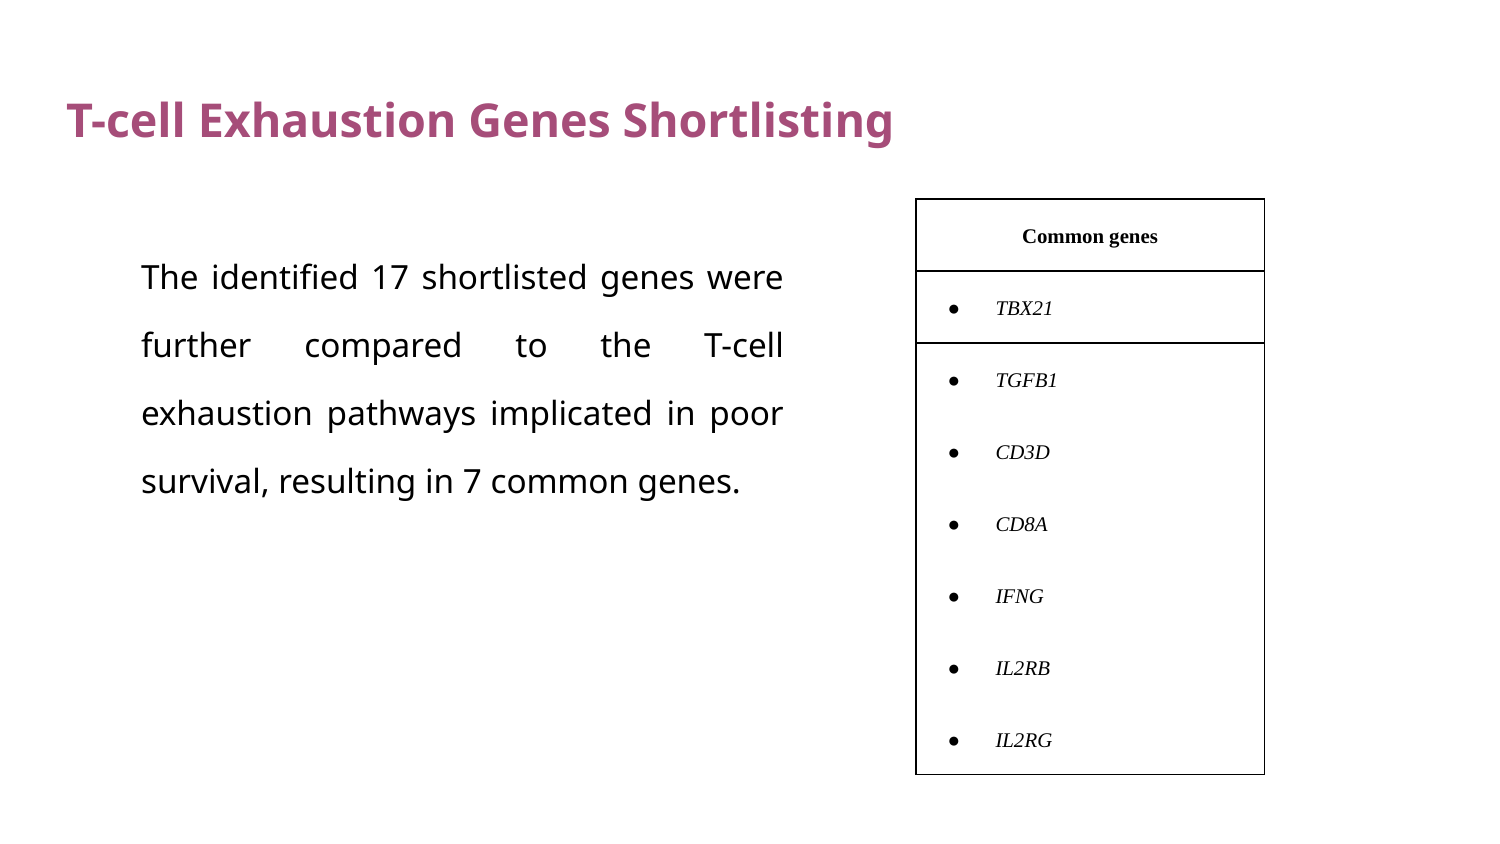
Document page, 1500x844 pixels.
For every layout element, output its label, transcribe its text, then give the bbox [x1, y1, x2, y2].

table_cell TBX21 [917, 272, 1264, 342]
table_header Common genes [917, 200, 1264, 270]
title T-cell Exhaustion Genes Shortlisting [51, 72, 1449, 167]
table_cell IFNG [917, 559, 1264, 631]
table_cell CD8A [917, 487, 1264, 559]
table_cell IL2RB [917, 631, 1264, 703]
table_cell TGFB1 [917, 344, 1264, 415]
table_cell CD3D [917, 415, 1264, 487]
list The identified 17 shortlisted genes were further compared to the T-cell exhaustion pathways implicated in poor survival, resulting in 7 common genes. [51, 216, 800, 670]
table_cell IL2RG [917, 703, 1264, 774]
